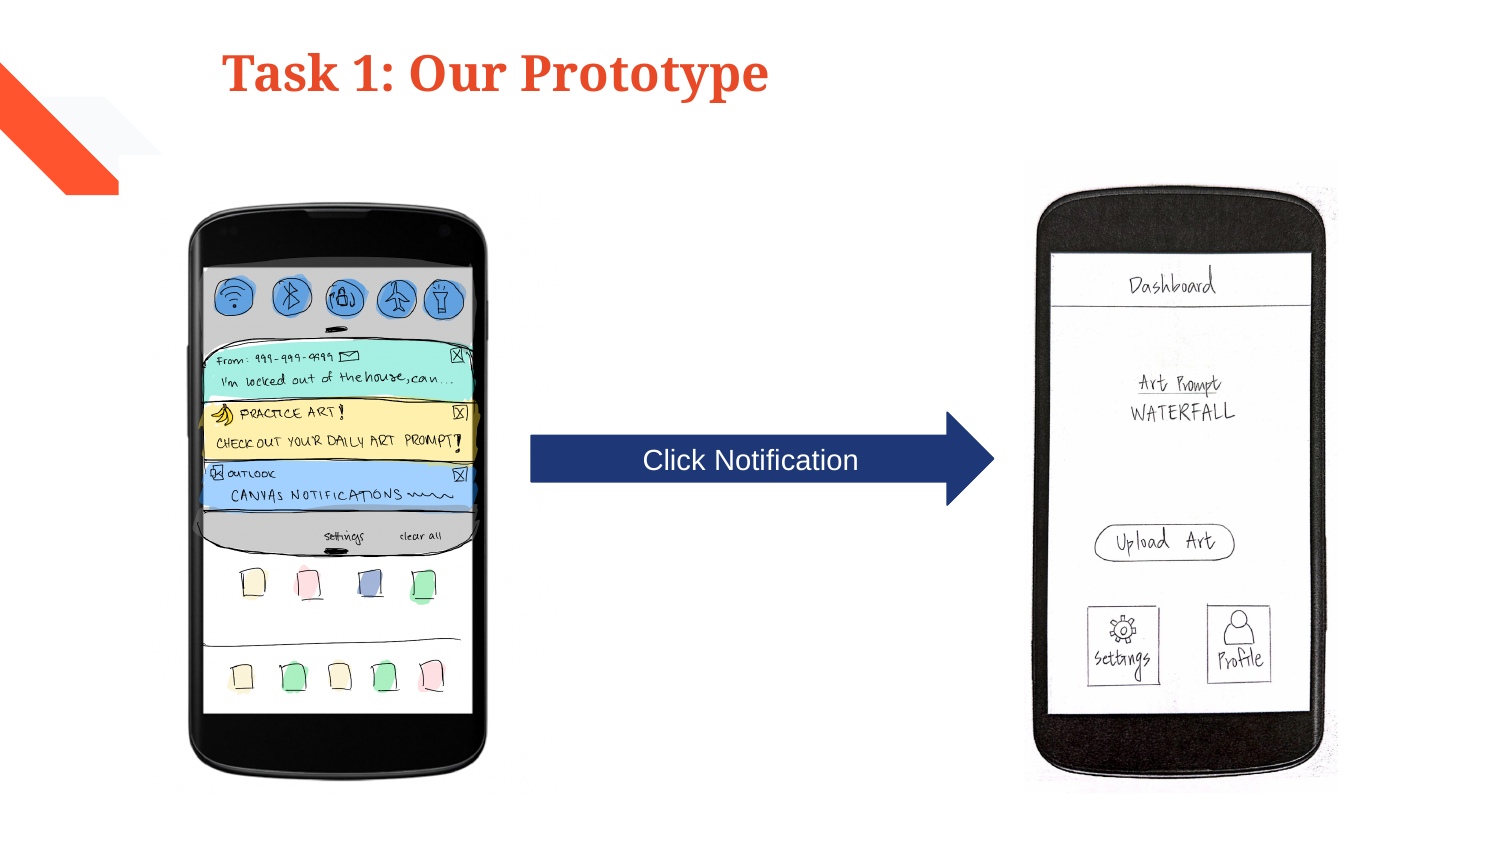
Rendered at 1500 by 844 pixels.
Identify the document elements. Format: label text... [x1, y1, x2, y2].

text_box Click Notification [562, 412, 994, 506]
title Task 1: Our Prototype [210, 0, 1366, 150]
picture [1023, 161, 1338, 793]
picture [118, 155, 558, 798]
